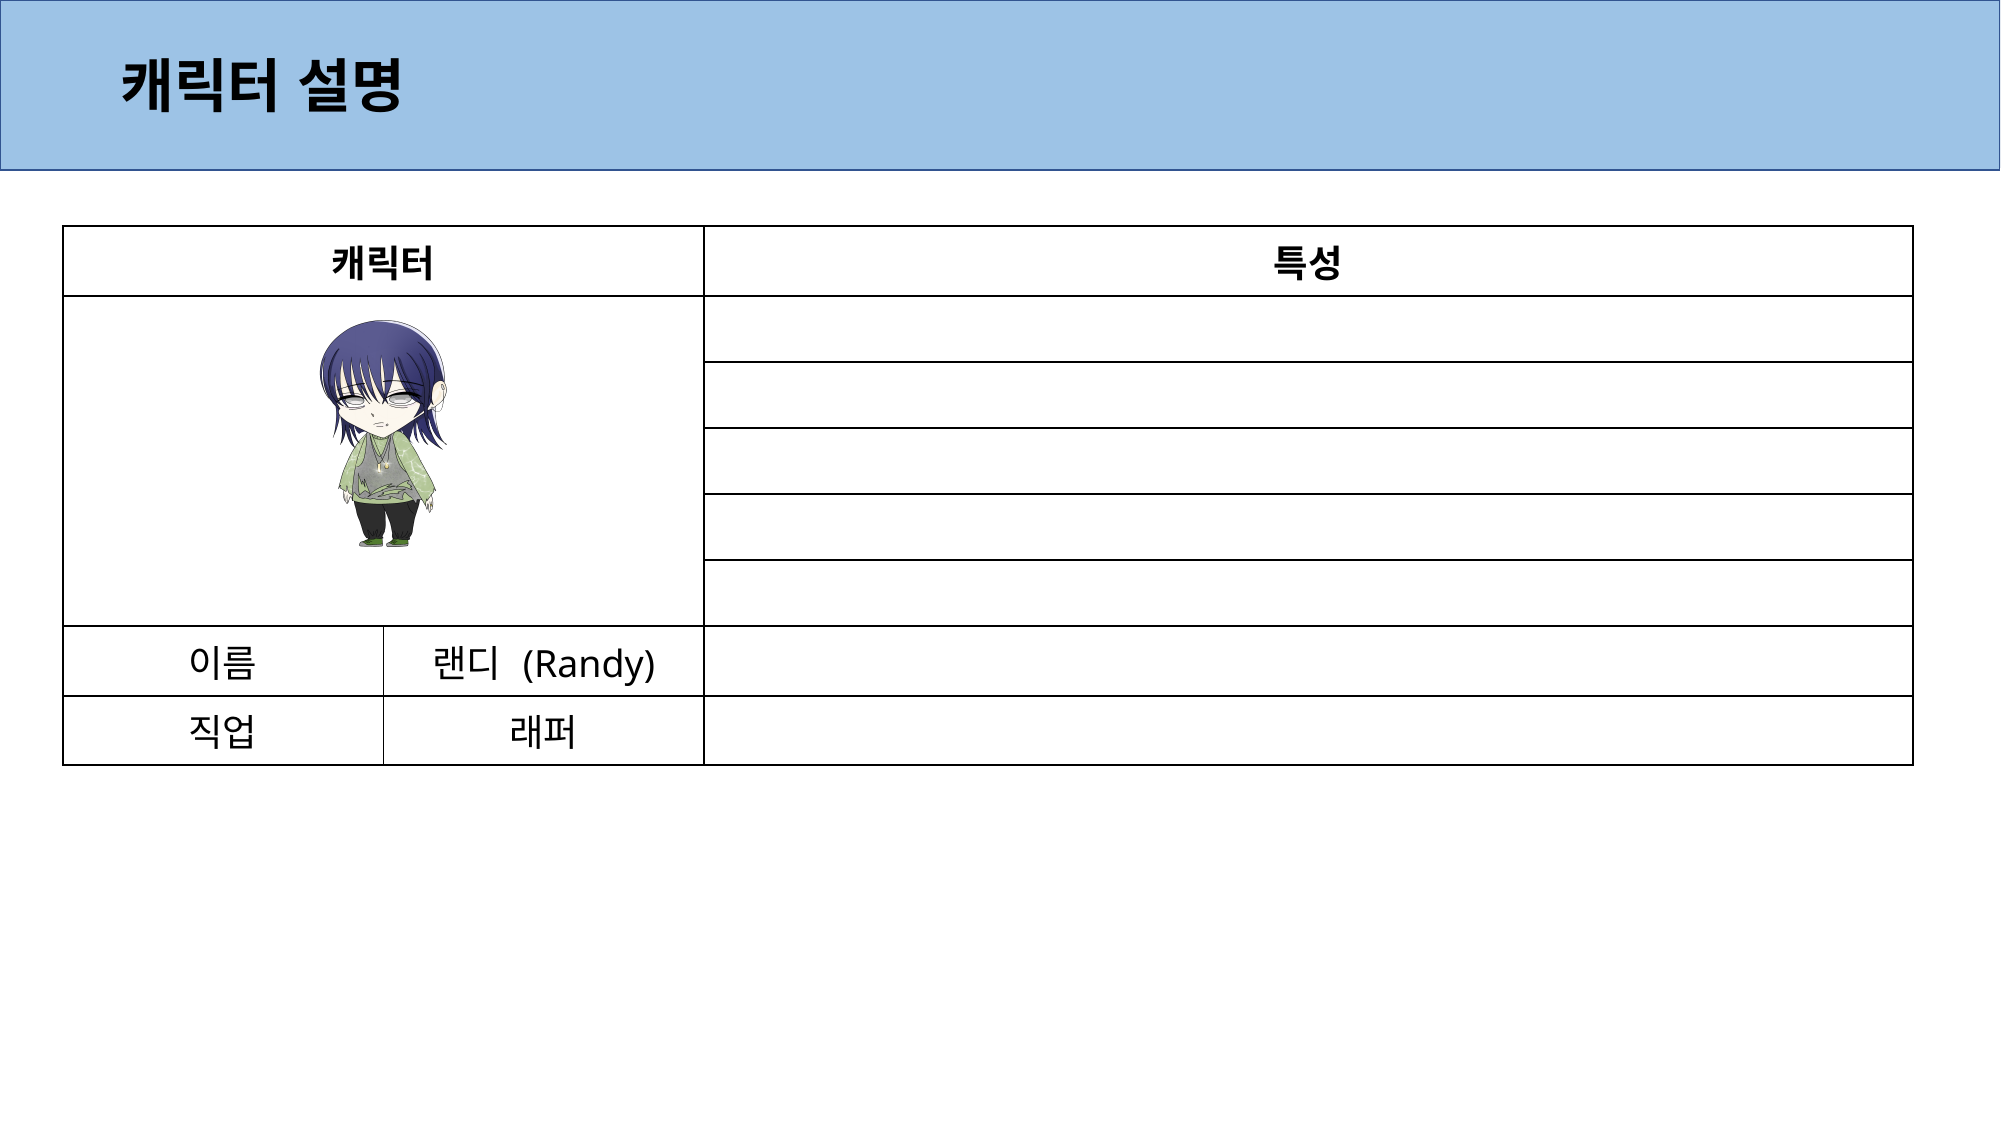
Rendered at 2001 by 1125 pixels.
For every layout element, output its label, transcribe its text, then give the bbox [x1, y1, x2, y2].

table_header 캐릭터 [64, 227, 703, 295]
table_cell [64, 297, 703, 625]
table_cell 직업 [64, 697, 383, 764]
table_cell [705, 561, 1912, 625]
table_cell [705, 429, 1912, 493]
table_cell 랜디 (Randy) [384, 627, 703, 695]
table_cell 이름 [64, 627, 383, 695]
table_cell [705, 297, 1912, 361]
table_cell [705, 697, 1912, 764]
picture [260, 307, 515, 563]
text_box [0, 0, 2000, 171]
text_box 캐릭터 설명 [106, 41, 1000, 127]
table_header 특성 [705, 227, 1912, 295]
table_cell 래퍼 [384, 697, 703, 764]
table_cell [705, 627, 1912, 695]
table_cell [705, 363, 1912, 427]
table_cell [705, 495, 1912, 559]
